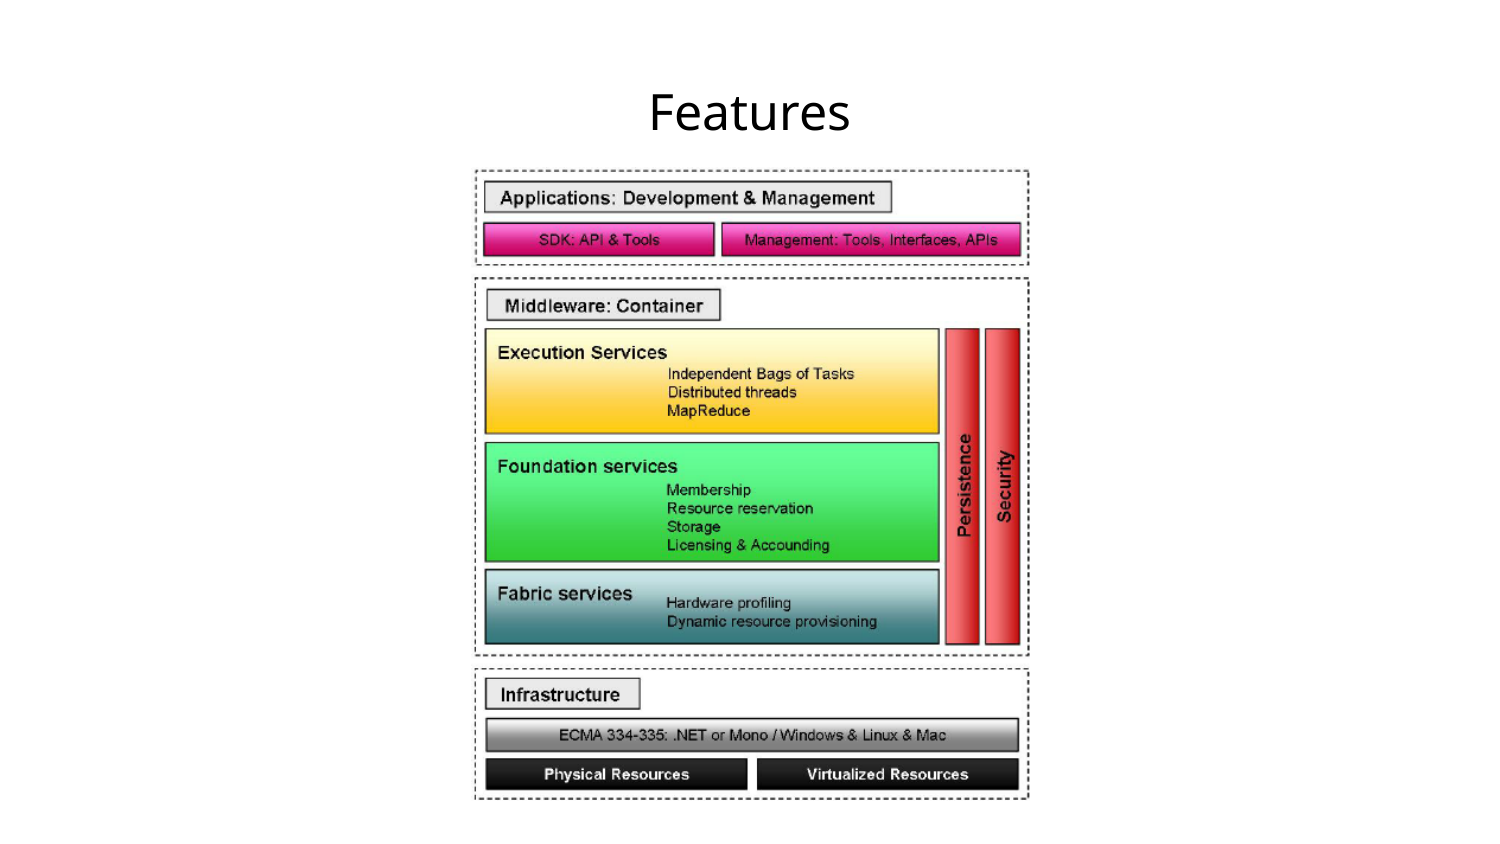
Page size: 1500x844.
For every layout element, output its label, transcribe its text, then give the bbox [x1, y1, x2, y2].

picture [470, 165, 1030, 801]
title Features [75, 65, 1425, 160]
